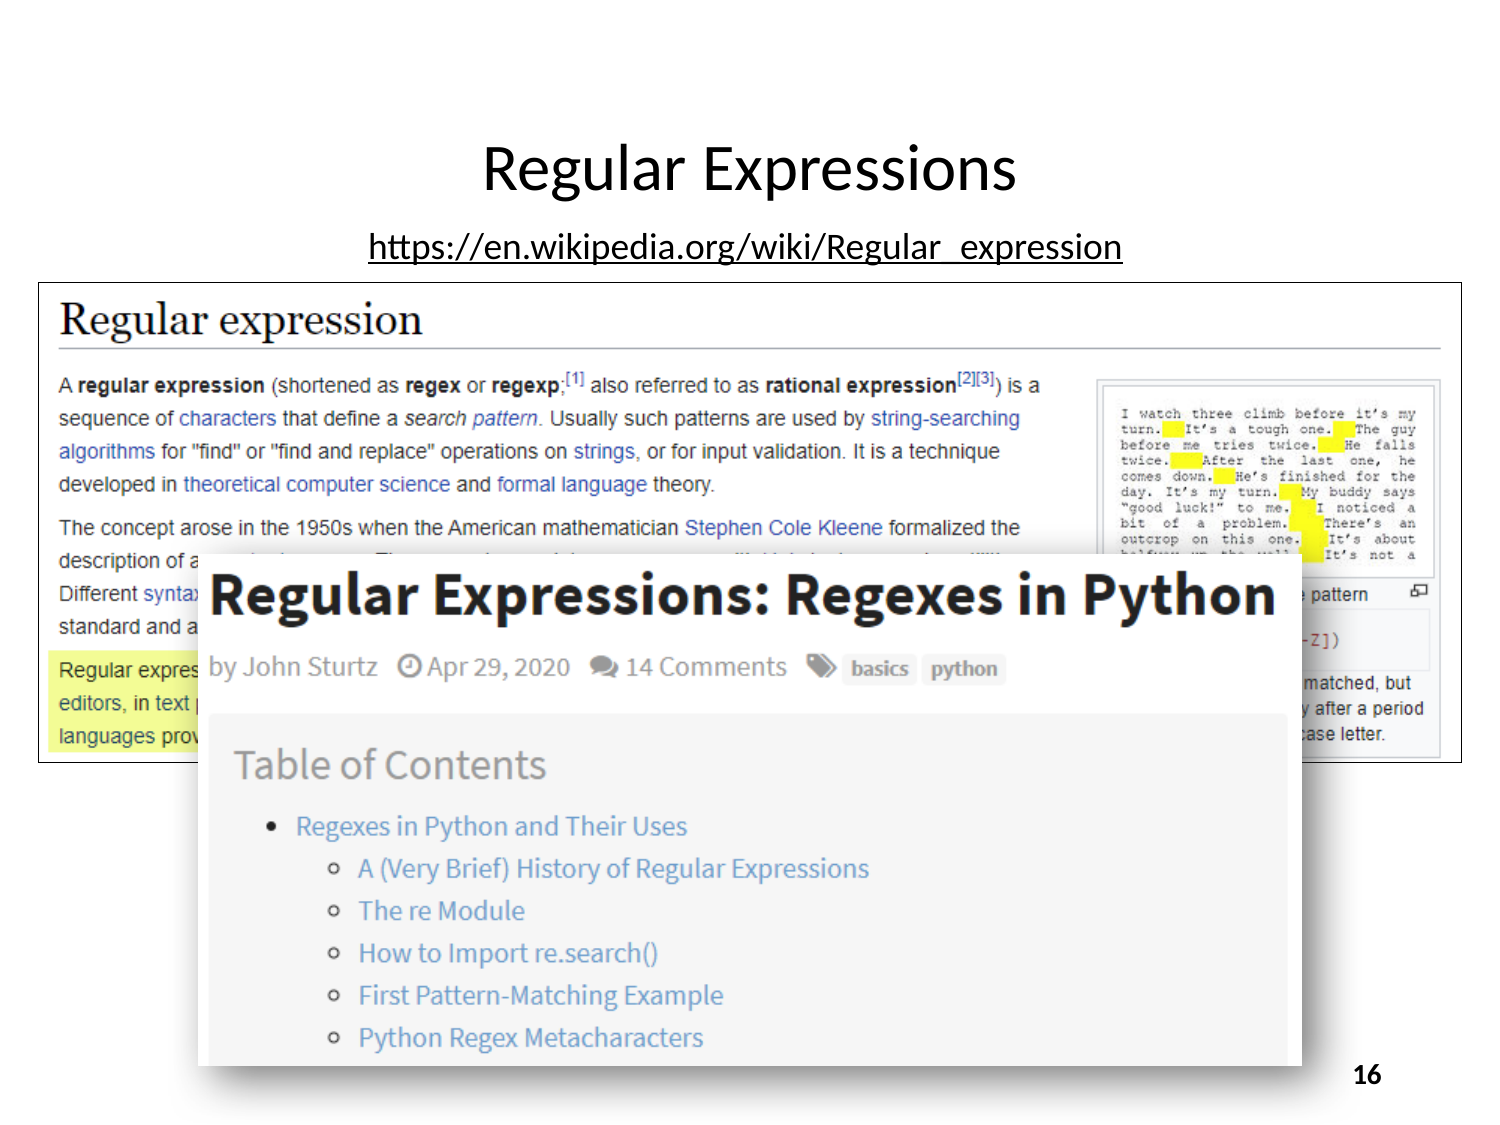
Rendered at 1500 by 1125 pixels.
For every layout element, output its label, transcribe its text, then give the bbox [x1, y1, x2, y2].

text_box https://en.wikipedia.org/wiki/Regular_expression [353, 214, 1147, 275]
picture [37, 282, 1462, 1066]
text_box 16 [1059, 1042, 1397, 1103]
title Regular Expressions [103, 59, 1397, 278]
